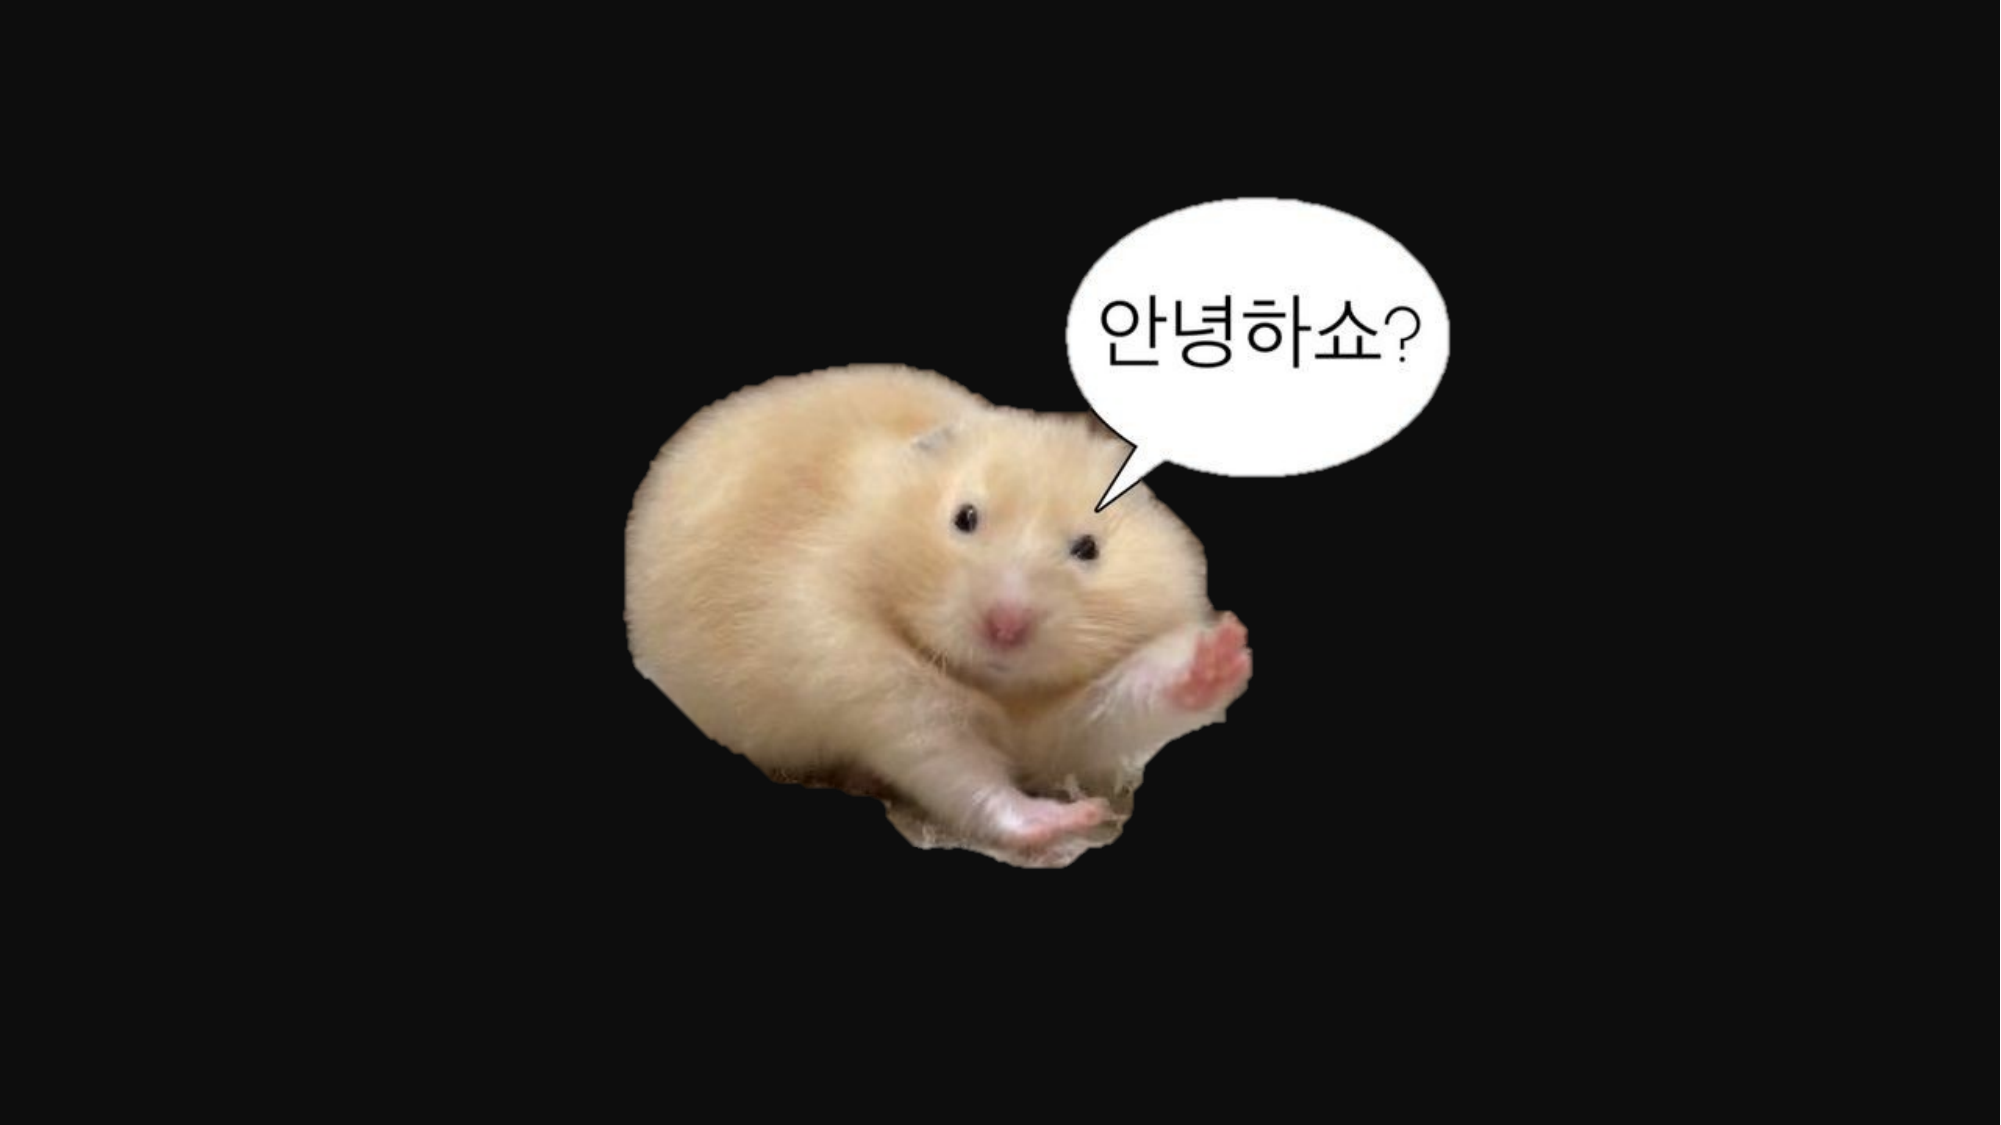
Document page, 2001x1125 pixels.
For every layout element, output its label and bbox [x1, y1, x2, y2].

picture [322, 98, 1473, 987]
